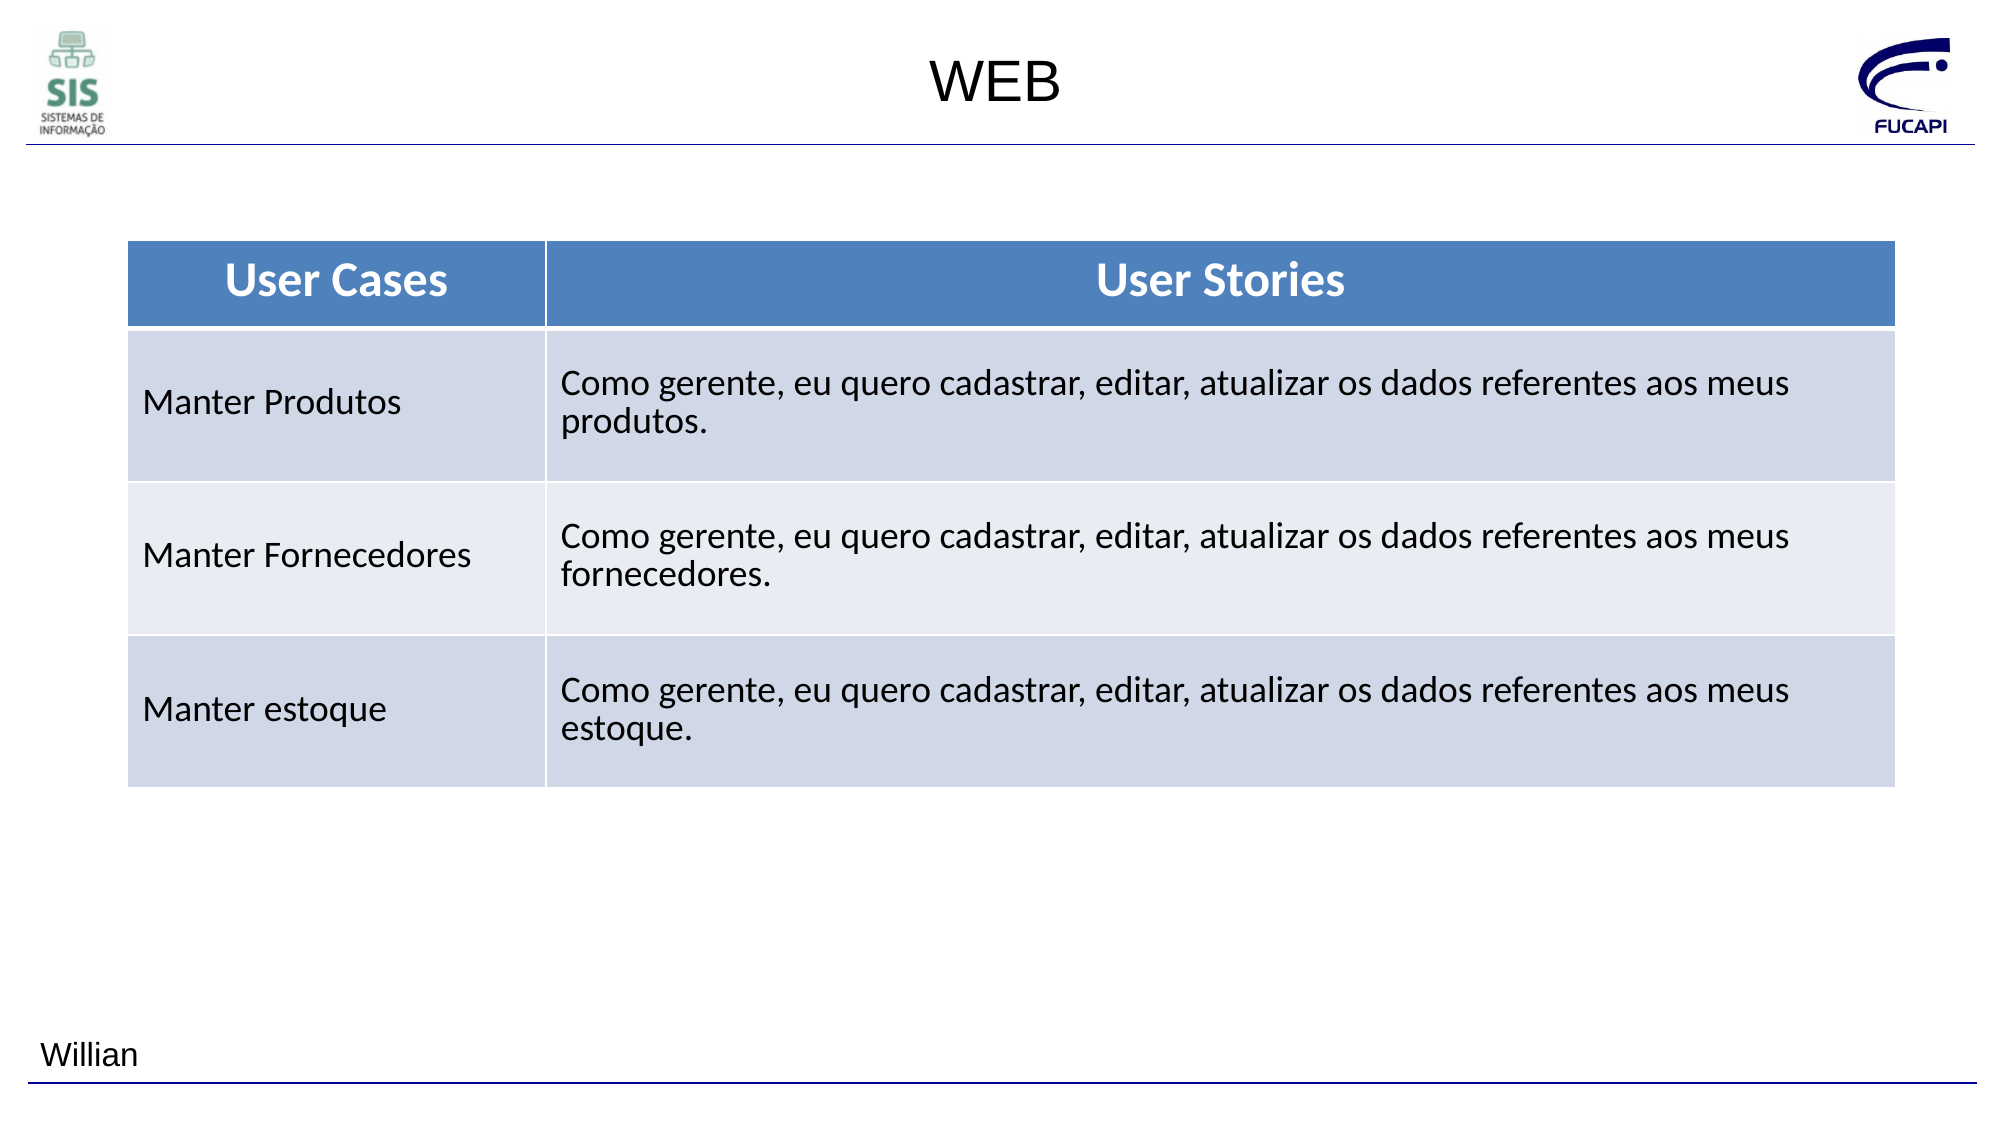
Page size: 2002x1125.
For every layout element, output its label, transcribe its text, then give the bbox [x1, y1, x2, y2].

table_cell Manter Fornecedores [128, 483, 545, 634]
table_cell Manter estoque [128, 636, 545, 787]
table_cell Manter Produtos [128, 331, 545, 481]
table_header User Stories [547, 241, 1895, 326]
text_box WEB [292, 35, 1699, 120]
text_box Willian [25, 1025, 442, 1081]
table_cell Como gerente, eu quero cadastrar, editar, atualizar os dados referentes aos meus fornecedores. [547, 483, 1895, 634]
table_cell Como gerente, eu quero cadastrar, editar, atualizar os dados referentes aos meus produtos. [547, 331, 1895, 481]
table_header User Cases [128, 241, 545, 326]
table_cell Como gerente, eu quero cadastrar, editar, atualizar os dados referentes aos meus estoque. [547, 636, 1895, 787]
picture [1858, 38, 1950, 133]
picture [33, 24, 111, 139]
